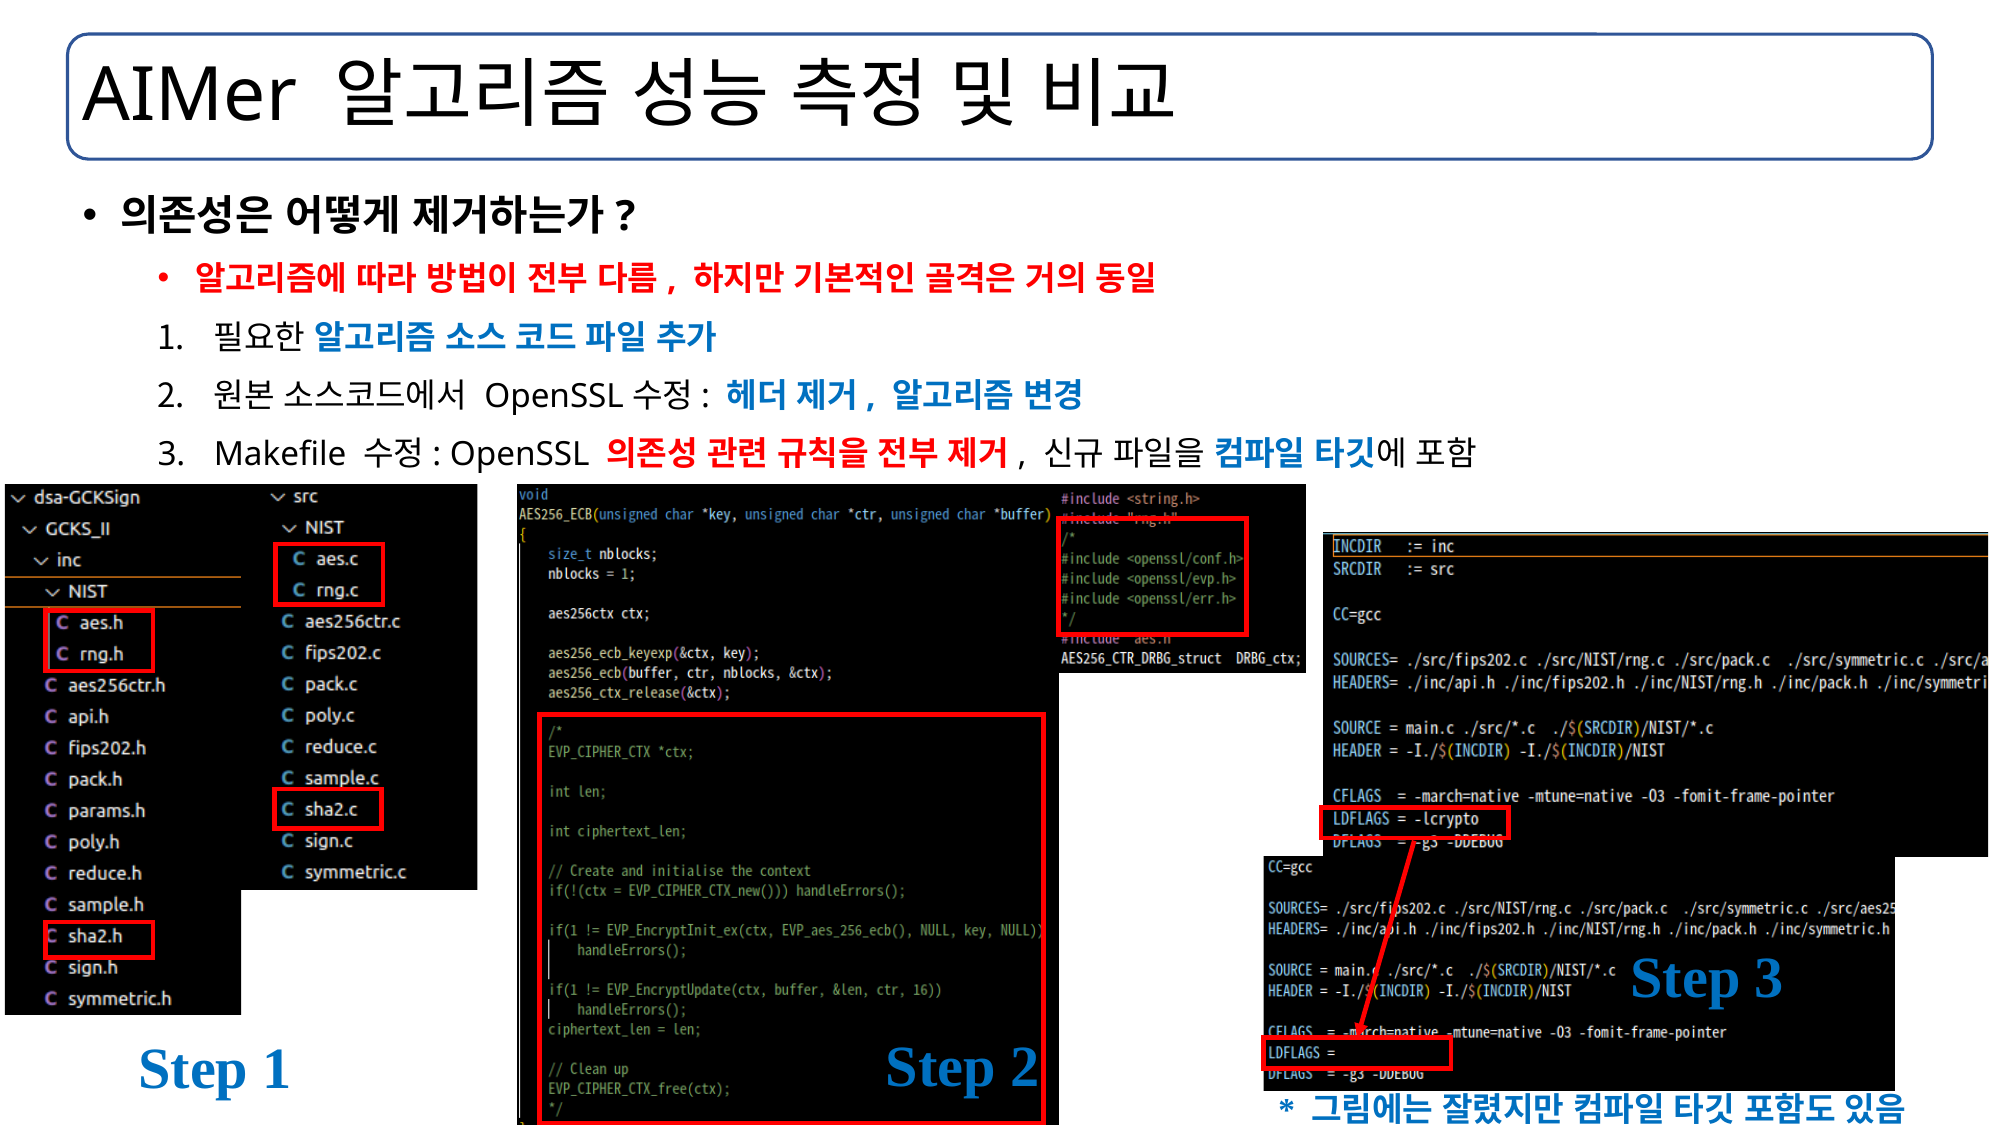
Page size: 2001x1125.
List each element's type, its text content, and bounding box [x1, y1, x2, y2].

title AIMer 알고리즘 성능 측정 및 비교 [67, 34, 1933, 160]
list 의존성은 어떻게 제거하는가? 알고리즘에 따라 방법이 전부 다름, 하지만 기본적인 골격은 거의 동일 필요한 알고리즘 소스 코드 파일 추가 원본 소스코드에서 OpenSSL수정: 헤더 제거, 알고리즘 변경 Makefile 수정: OpenSSL 의존성 관련 규칙을 전부 제거, 신규 파일을 컴파일 타깃에 포함 [67, 171, 1954, 1091]
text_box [517, 484, 1306, 1125]
text_box * 그림에는 잘렸지만 컴파일 타깃 포함도 있음 [1306, 1081, 2000, 1125]
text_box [4, 484, 478, 1015]
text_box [1263, 532, 1989, 1091]
text_box Step 1 [99, 1023, 331, 1108]
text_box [1357, 840, 1415, 1038]
